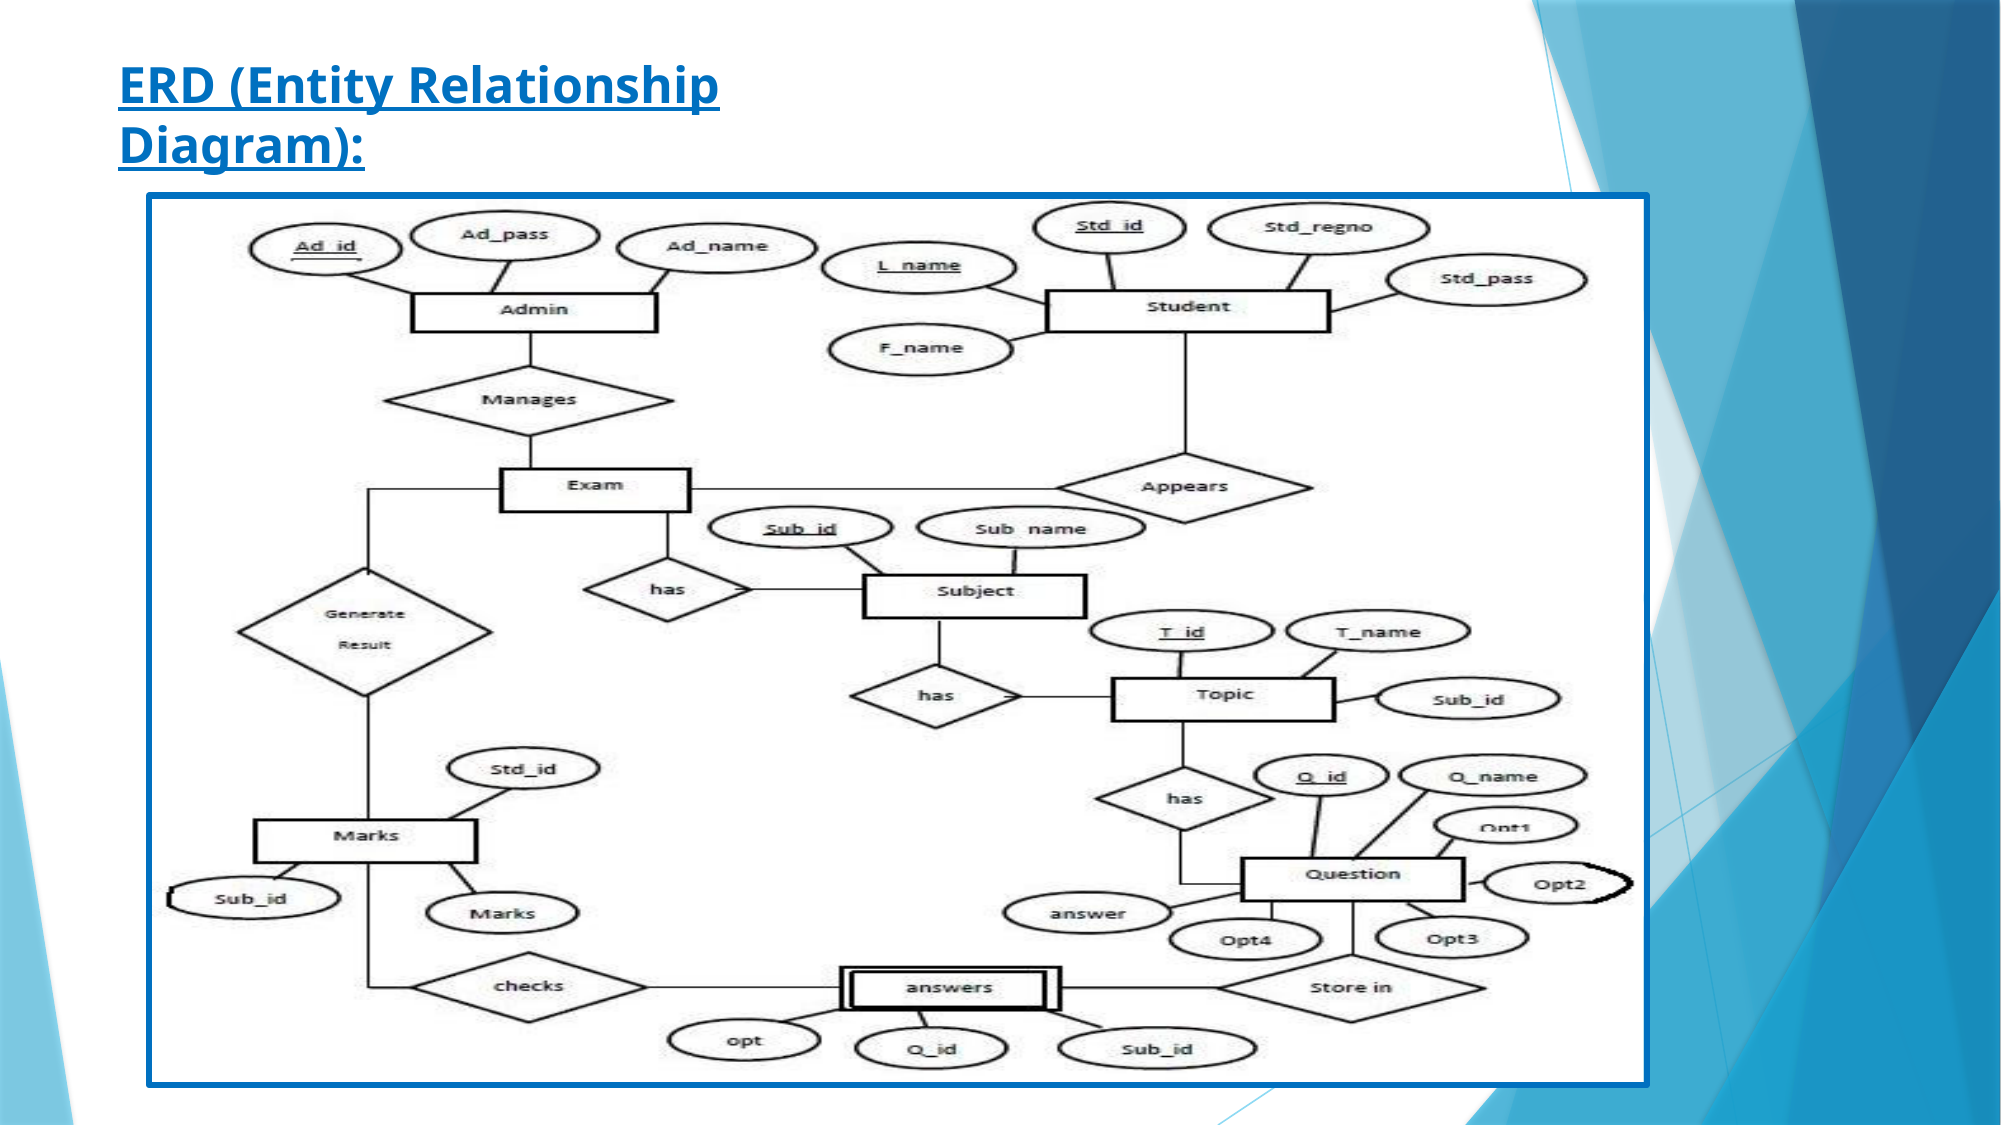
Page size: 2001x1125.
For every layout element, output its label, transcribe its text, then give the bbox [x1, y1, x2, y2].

text_box ERD (Entity Relationship Diagram): [103, 46, 955, 182]
picture [151, 198, 1645, 1083]
